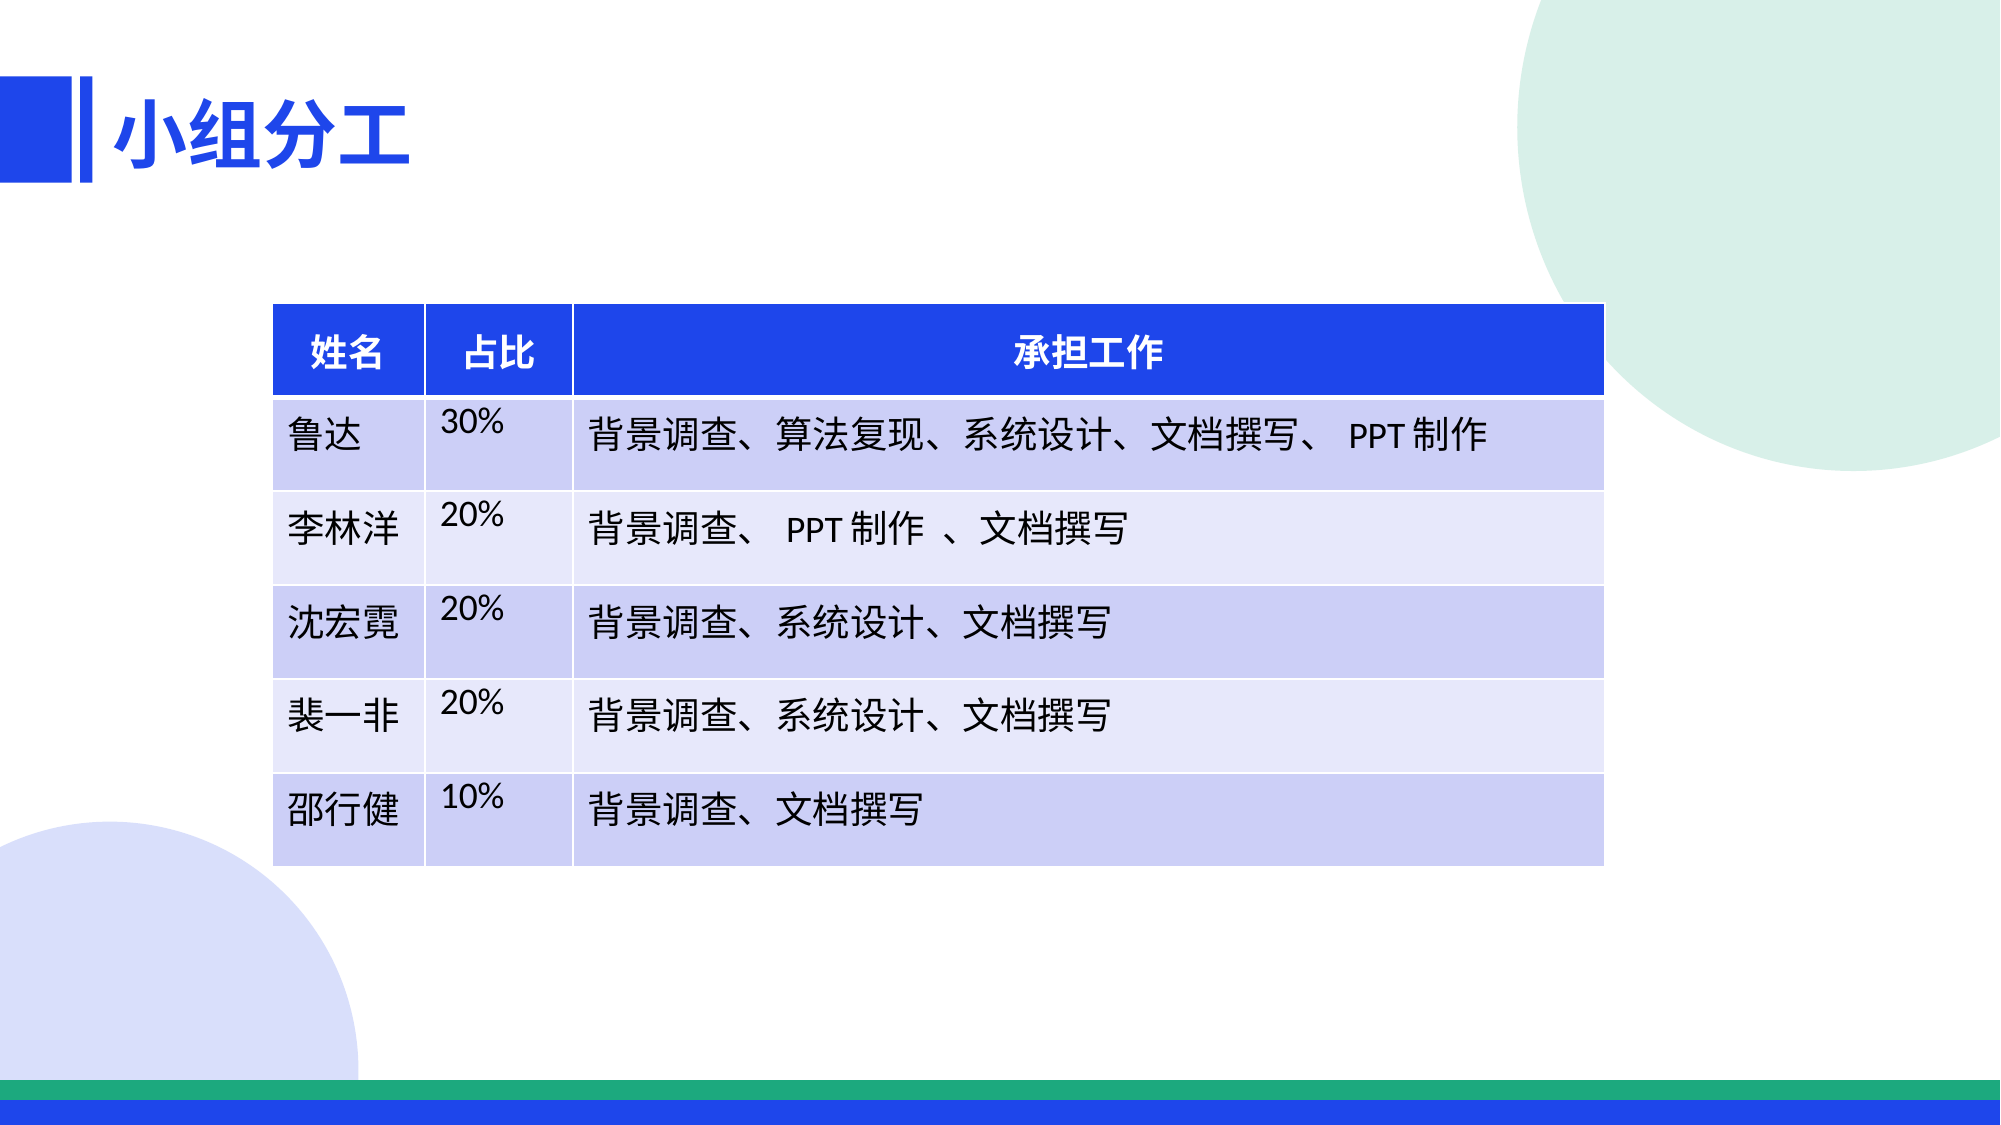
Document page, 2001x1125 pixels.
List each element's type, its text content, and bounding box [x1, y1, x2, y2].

table_cell 邵行健 [273, 774, 424, 866]
text_box [0, 1100, 2000, 1125]
table_cell 20% [426, 492, 572, 584]
table_cell 30% [426, 400, 572, 490]
text_box 小组分工 [97, 79, 1929, 185]
table_cell 10% [426, 774, 572, 866]
table_cell 裴一非 [273, 680, 424, 772]
table_cell 背景调查、系统设计、文档撰写 [574, 680, 1604, 772]
table_cell 20% [426, 680, 572, 772]
table_header 占比 [426, 304, 572, 395]
text_box [0, 821, 359, 1080]
text_box [0, 76, 72, 183]
table_header 承担工作 [574, 304, 1604, 395]
text_box [80, 76, 93, 183]
table_cell 沈宏霓 [273, 586, 424, 678]
table_cell 鲁达 [273, 400, 424, 490]
table_cell 20% [426, 586, 572, 678]
table_cell 背景调查、PPT制作 、文档撰写 [574, 492, 1604, 584]
table_cell 背景调查、系统设计、文档撰写 [574, 586, 1604, 678]
table_cell 背景调查、算法复现、系统设计、文档撰写、PPT制作 [574, 400, 1604, 490]
table_cell 背景调查、文档撰写 [574, 774, 1604, 866]
table_header 姓名 [273, 304, 424, 395]
table_cell 李林洋 [273, 492, 424, 584]
text_box [0, 1080, 2000, 1100]
text_box [1517, 0, 2000, 471]
